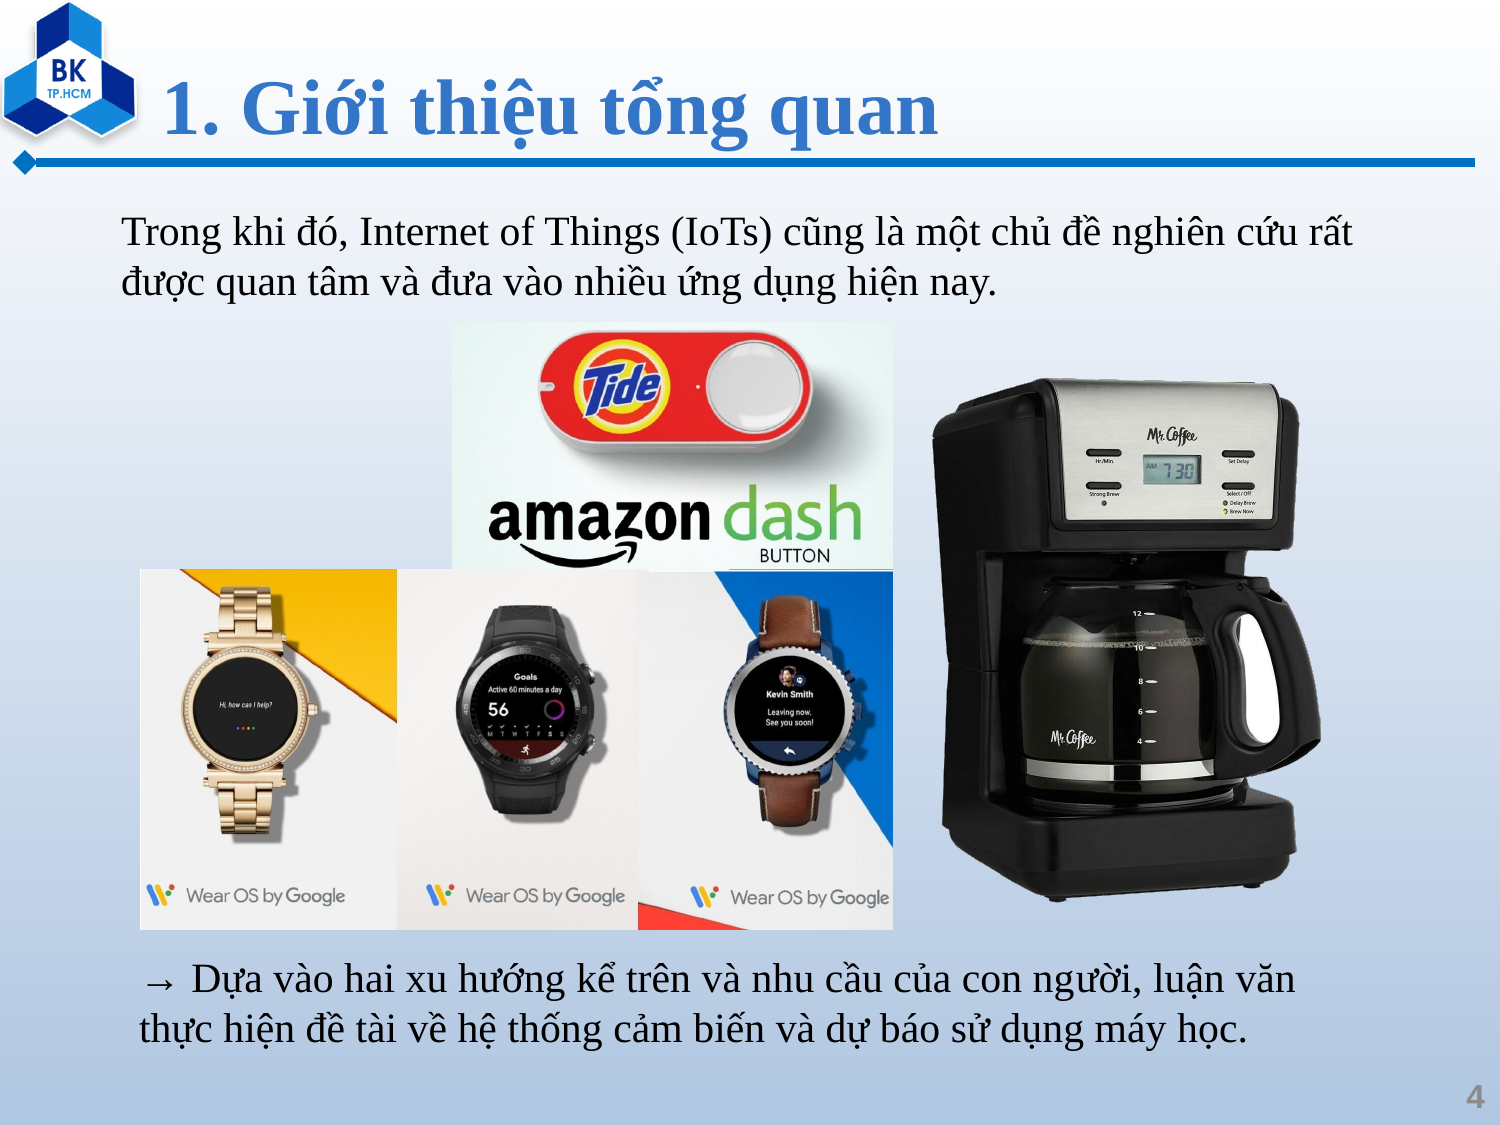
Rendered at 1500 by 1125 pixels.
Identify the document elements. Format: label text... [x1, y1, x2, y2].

text_box Trong khi đó, Internet of Things (IoTs) cũng là một chủ đề nghiên cứu rất được quan tâm và đưa vào nhiều ứng dụng hiện nay. [106, 196, 1394, 312]
picture [140, 322, 1421, 935]
picture [0, 0, 138, 138]
title 1. Giới thiệu tổng quan [146, 47, 1225, 159]
slide_number 4 [1149, 1065, 1500, 1125]
text_box → Dựa vào hai xu hướng kể trên và nhu cầu của con người, luận văn thực hiện đề tài về hệ thống cảm biến và dự báo sử dụng máy học. [124, 943, 1341, 1109]
